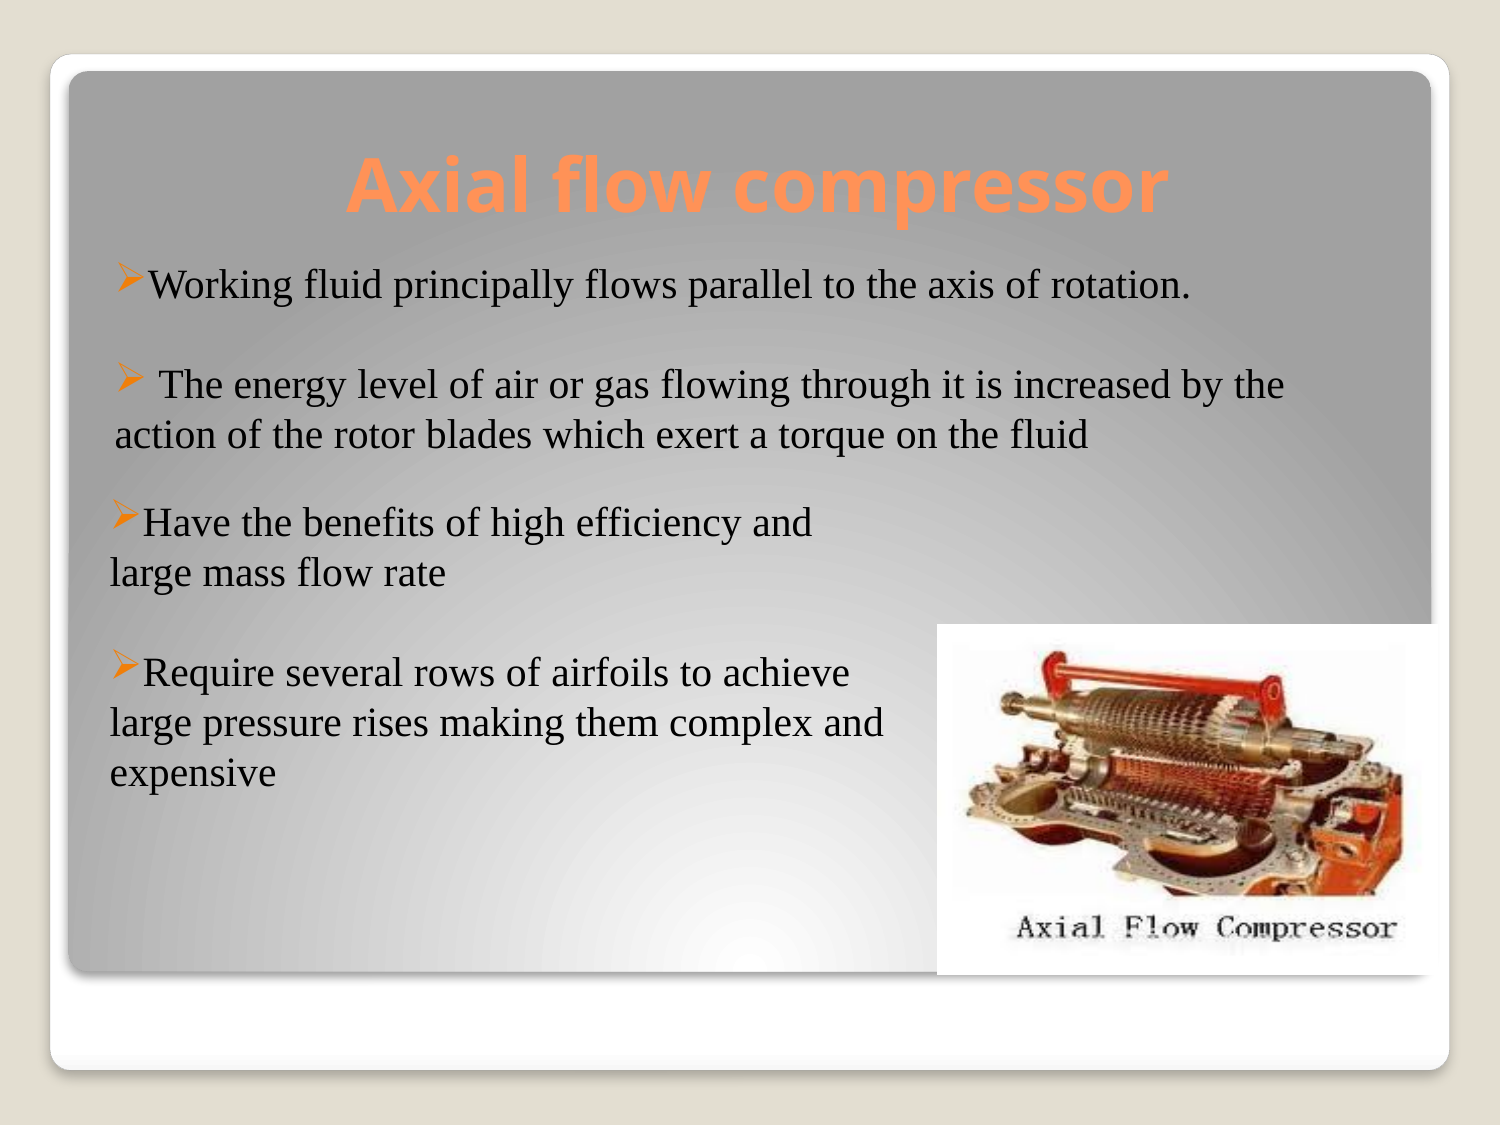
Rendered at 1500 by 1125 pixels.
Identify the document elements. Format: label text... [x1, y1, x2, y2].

picture [937, 624, 1438, 976]
text_box Axial flow compressor [87, 62, 1430, 235]
text_box Have the benefits of high efficiency and large mass flow rate Require several rows of airfoils to achieve large pressure rises making them complex and expensive [94, 487, 938, 848]
text_box Working fluid principally flows parallel to the axis of rotation. The energy level of air or gas flowing through it is increased by the action of the rotor blades which exert a torque on the fluid [99, 249, 1375, 465]
